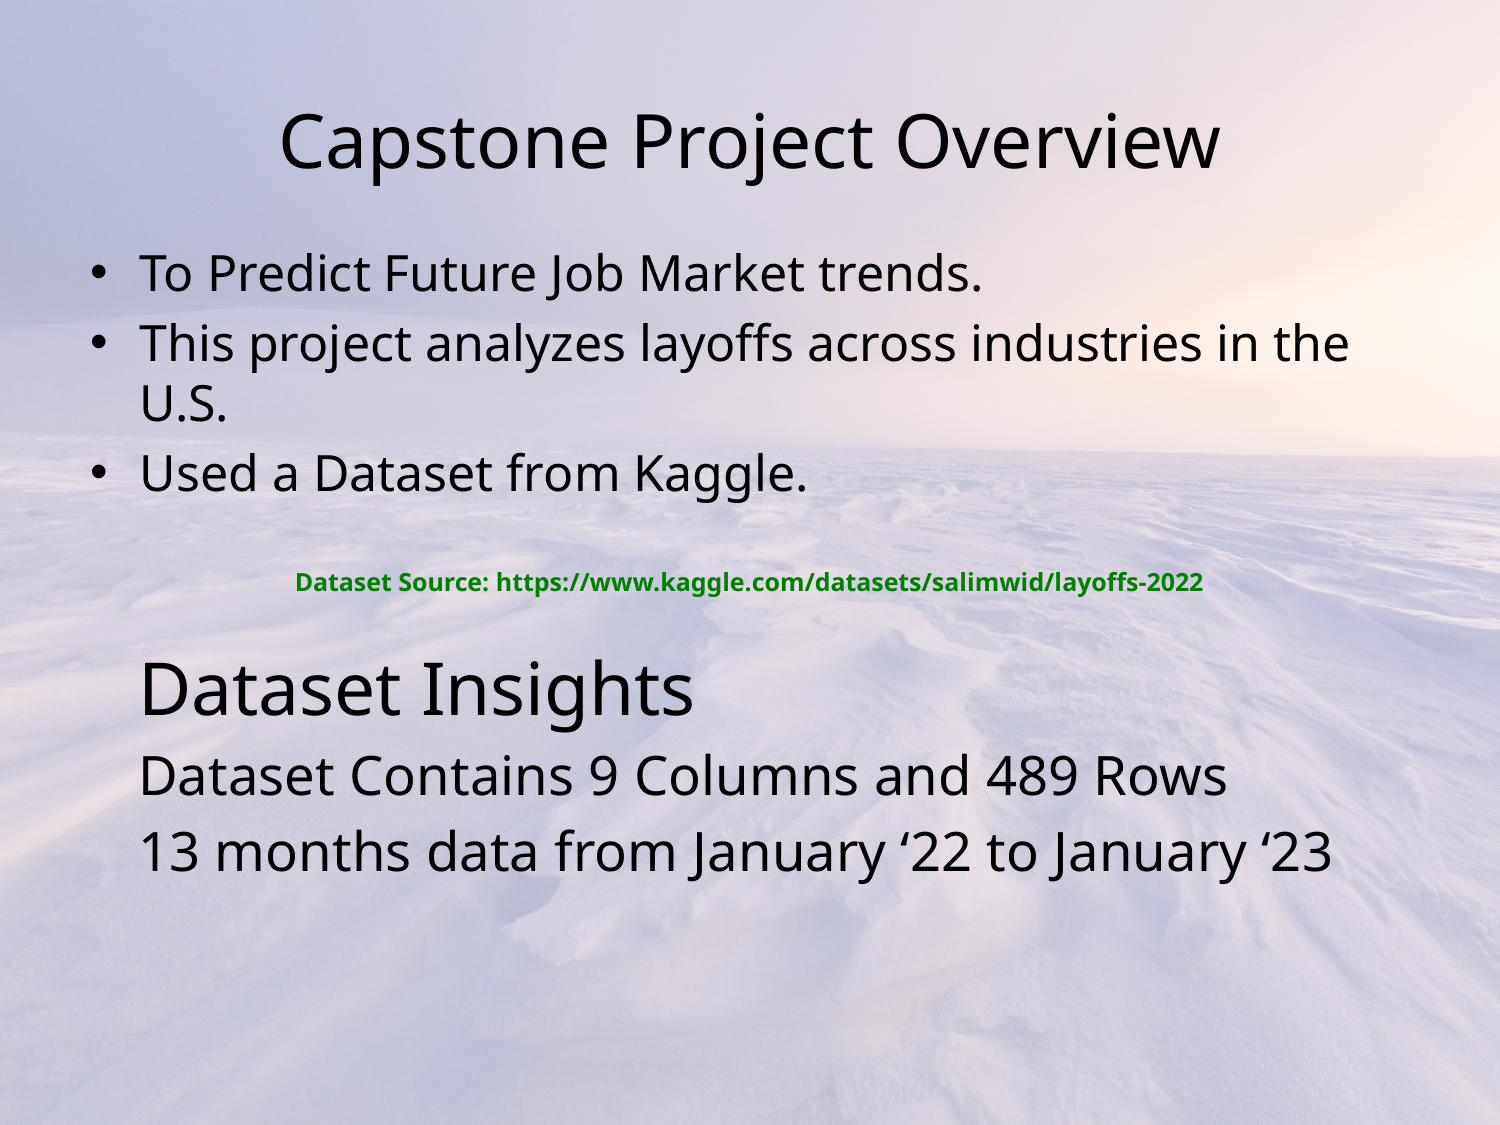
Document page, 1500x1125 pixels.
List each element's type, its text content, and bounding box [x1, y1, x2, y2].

text_box Dataset Insights Dataset Contains 9 Columns and 489 Rows 13 months data from January ‘22 to January ‘23 [123, 634, 1398, 930]
list To Predict Future Job Market trends. This project analyzes layoffs across industries in the U.S. Used a Dataset from Kaggle. Dataset Source: https://www.kaggle.com/datasets/salimwid/layoffs-2022 [75, 234, 1425, 608]
title Capstone Project Overview [75, 45, 1425, 233]
